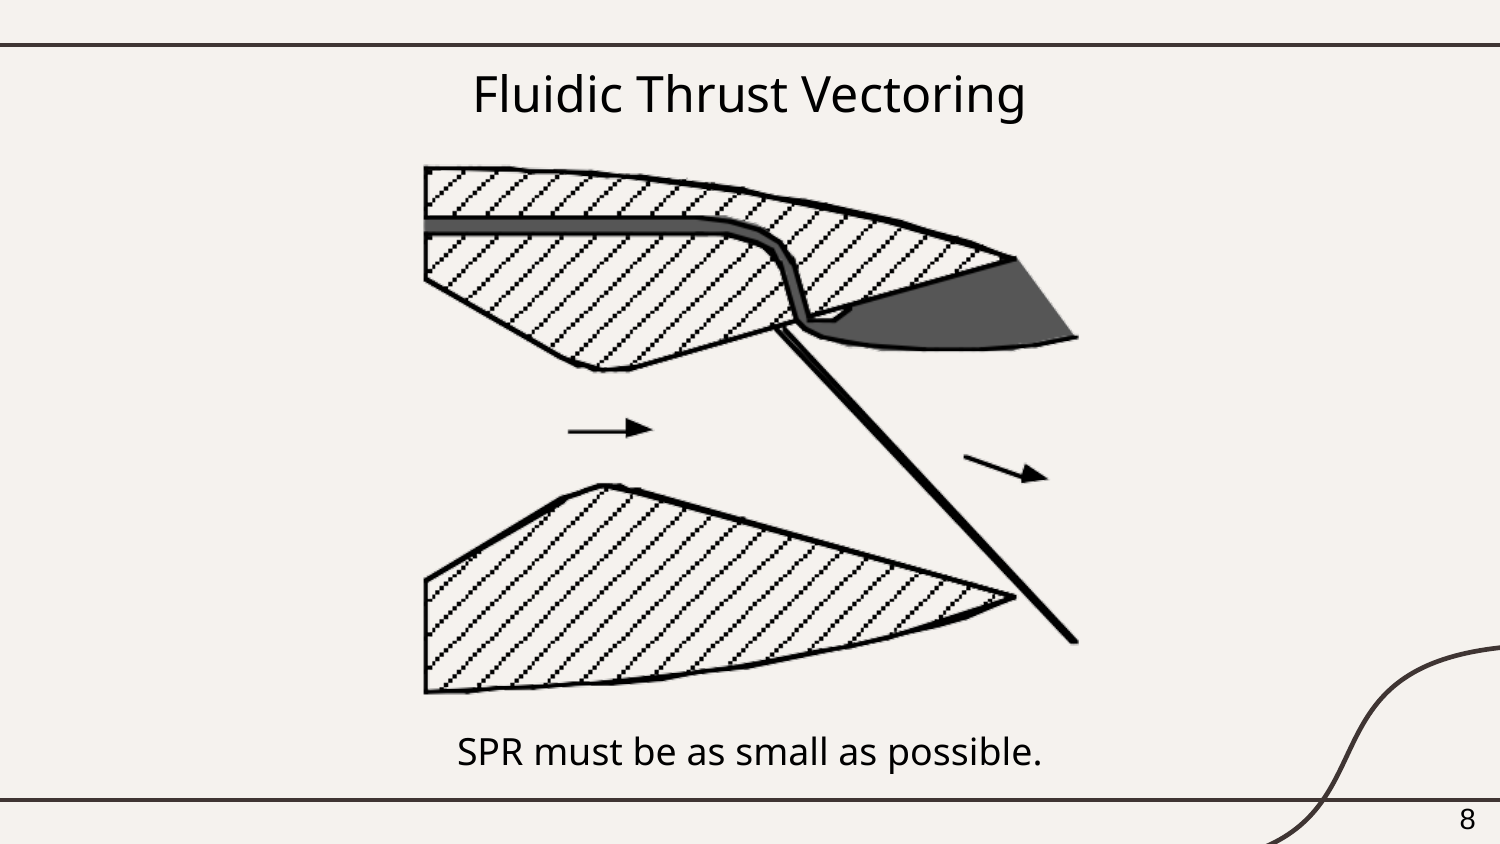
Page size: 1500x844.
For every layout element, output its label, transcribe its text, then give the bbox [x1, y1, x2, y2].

title Fluidic Thrust Vectoring [231, 47, 1269, 140]
text_box SPR must be as small as possible. [429, 720, 1071, 781]
picture [407, 149, 1092, 699]
text_box 8 [1444, 793, 1491, 843]
